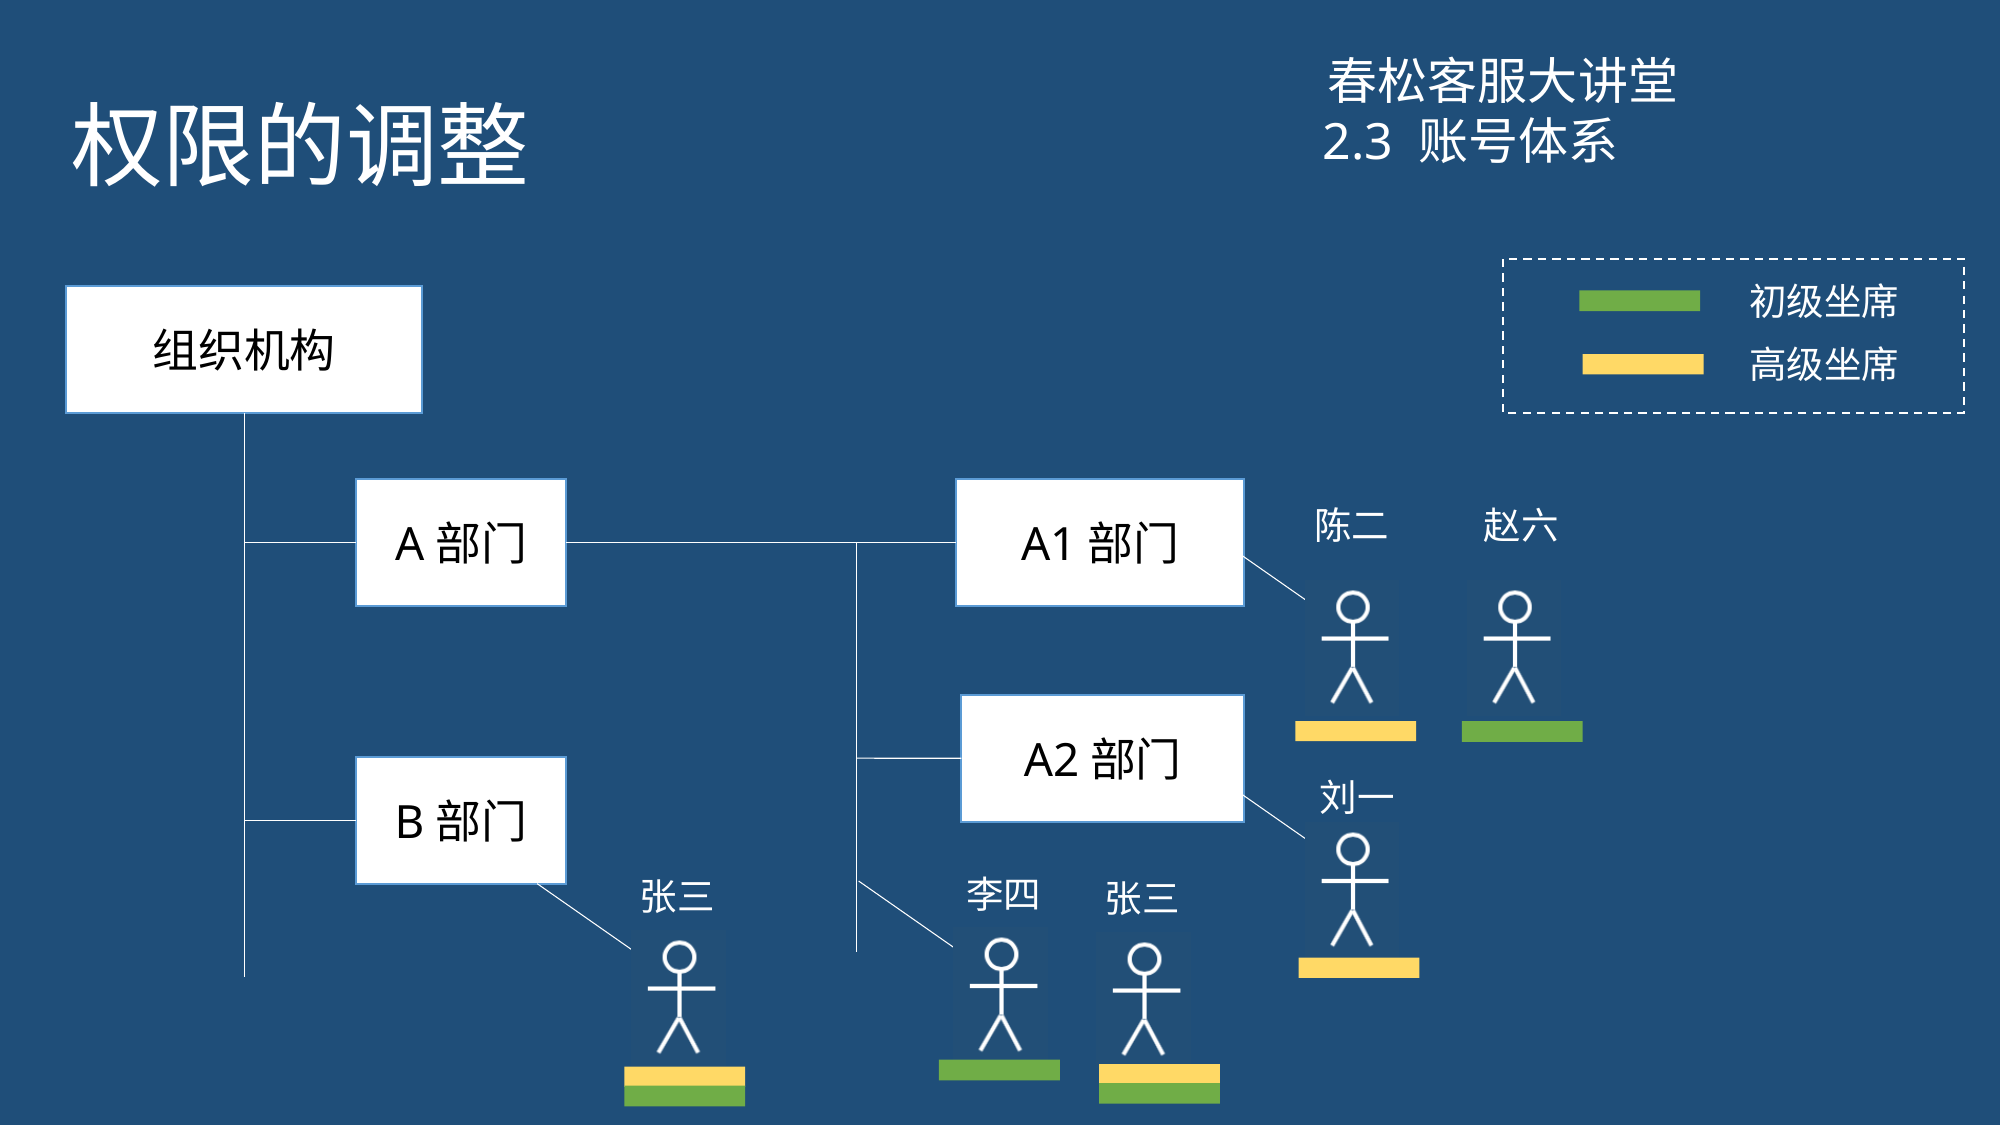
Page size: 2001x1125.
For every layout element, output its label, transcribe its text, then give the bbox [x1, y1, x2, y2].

text_box [1578, 289, 1701, 312]
text_box 张三 [1089, 867, 1195, 927]
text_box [537, 883, 632, 950]
text_box [938, 1059, 1061, 1081]
picture [1305, 580, 1399, 716]
text_box 赵六 [1469, 494, 1574, 555]
text_box 张三 [624, 865, 730, 926]
text_box A部门 [355, 478, 567, 607]
text_box [623, 1066, 746, 1085]
text_box A2部门 [960, 694, 1245, 823]
text_box 高级坐席 [1734, 333, 1915, 394]
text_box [1210, 533, 1306, 600]
picture [953, 927, 1048, 1064]
text_box [1098, 1063, 1221, 1082]
text_box 初级坐席 [1734, 270, 1915, 331]
text_box 陈二 [1299, 494, 1405, 555]
text_box [1582, 353, 1705, 375]
picture [631, 930, 726, 1067]
text_box [623, 1085, 746, 1107]
text_box 组织机构 [65, 285, 423, 414]
text_box 2.3 账号体系 [1308, 102, 1633, 178]
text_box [858, 881, 954, 948]
text_box [1502, 258, 1965, 414]
text_box 权限的调整 [56, 41, 1136, 259]
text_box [1210, 772, 1306, 839]
text_box [1098, 1082, 1221, 1105]
text_box 刘一 [1304, 766, 1410, 827]
text_box 李四 [951, 863, 1056, 924]
text_box B部门 [355, 756, 567, 885]
text_box [1294, 720, 1417, 742]
picture [1305, 822, 1399, 959]
picture [1467, 580, 1561, 716]
picture [1096, 932, 1191, 1068]
text_box A1部门 [955, 478, 1245, 607]
text_box [1298, 957, 1420, 979]
text_box [1461, 720, 1584, 743]
text_box 春松客服大讲堂 [1313, 41, 1693, 117]
